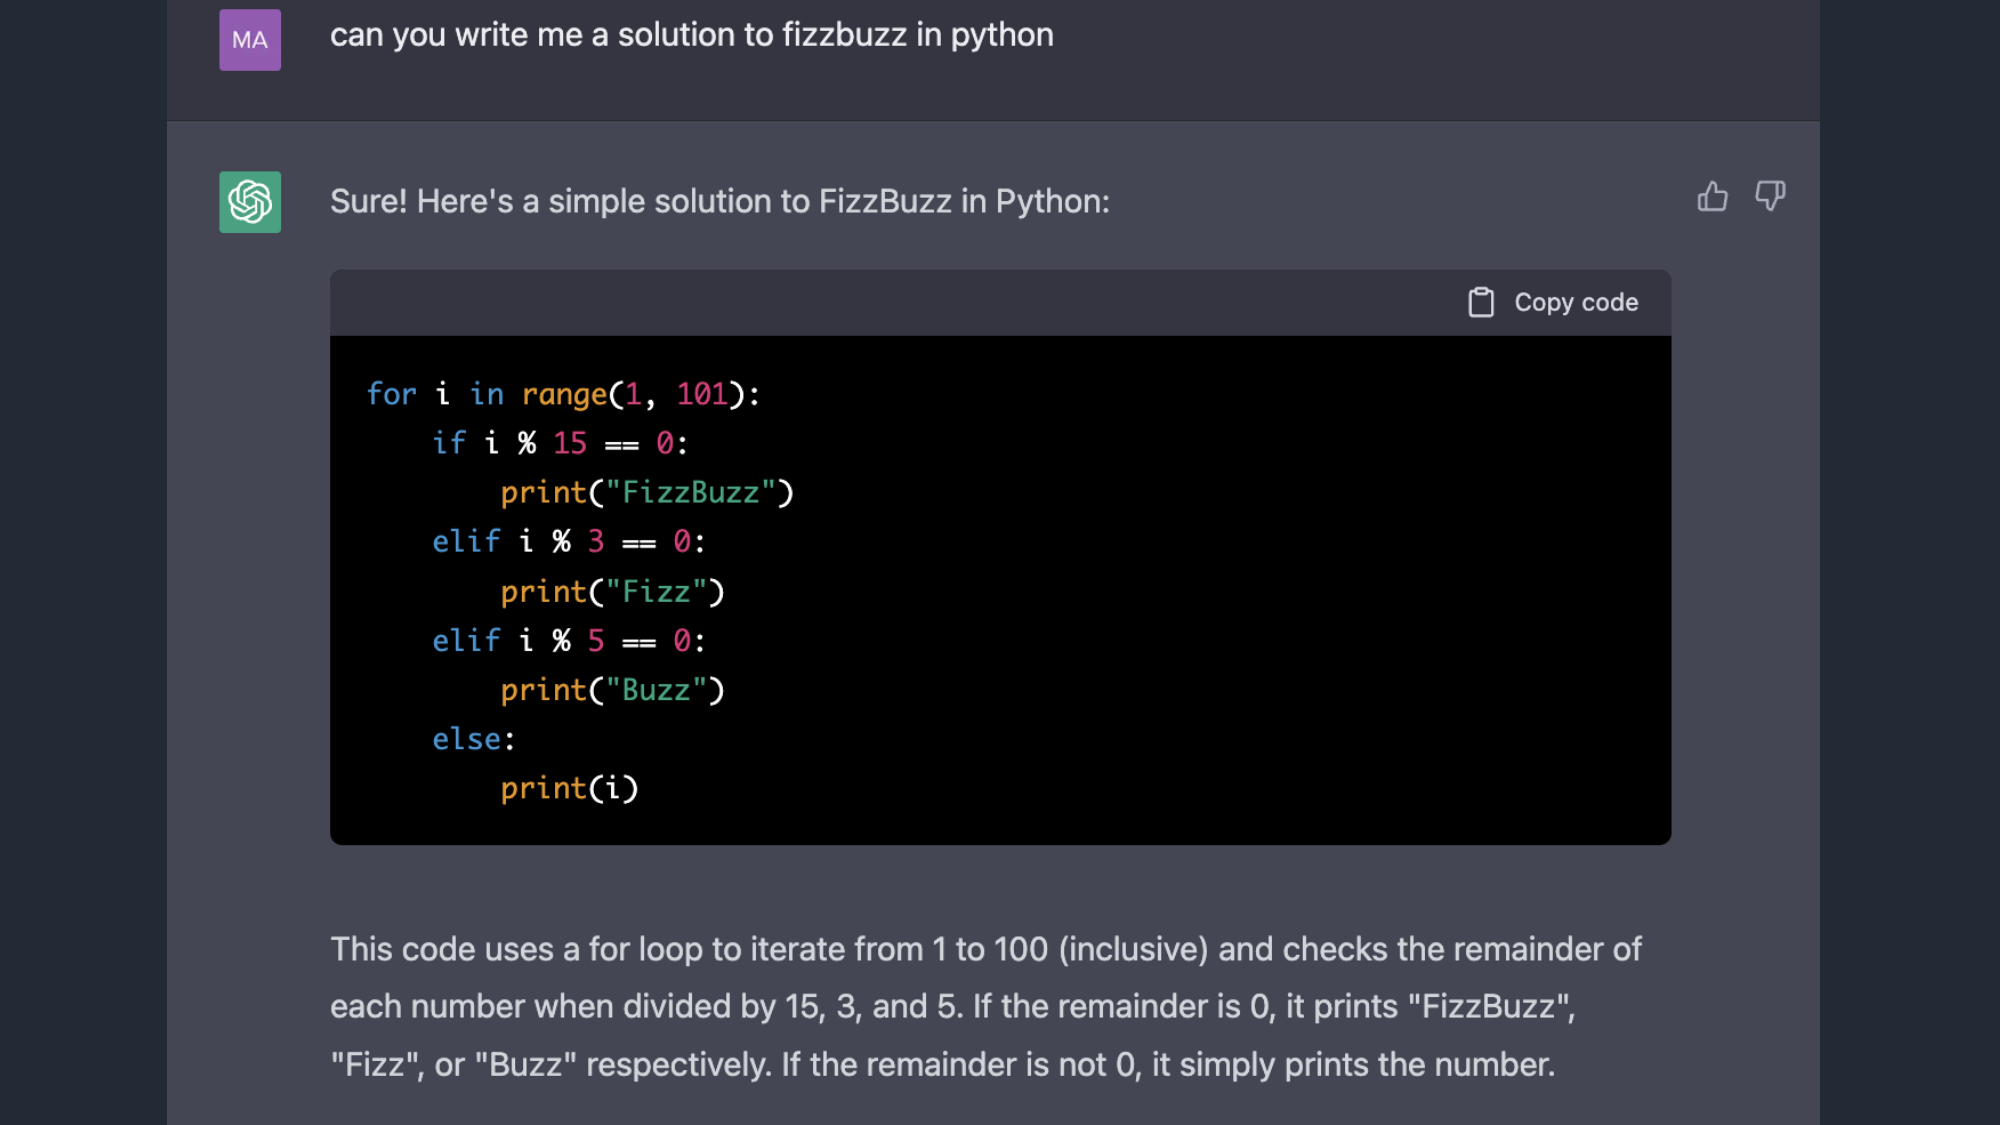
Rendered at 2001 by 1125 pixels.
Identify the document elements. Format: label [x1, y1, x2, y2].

picture [167, 0, 1820, 1125]
